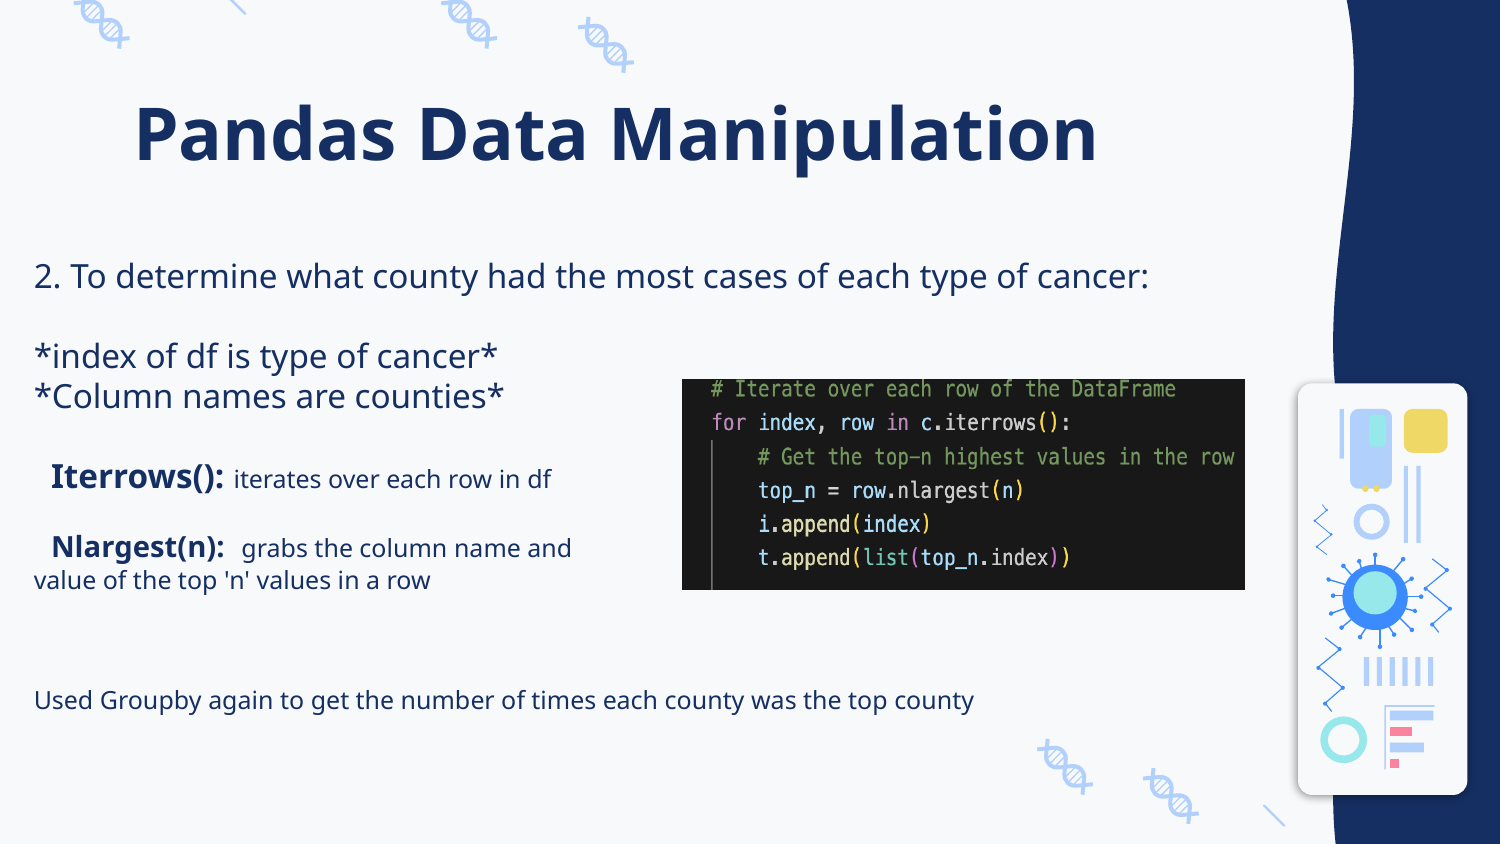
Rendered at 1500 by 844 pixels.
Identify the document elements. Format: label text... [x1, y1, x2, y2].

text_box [1176, 504, 1500, 675]
subtitle 2. To determine what county had the most cases of each type of cancer: *index of df is type of cancer* *Column names are counties* Iterrows(): iterates over each row in df Nlargest(n): grabs the column name and value of the top 'n' values in a row Used Groupby again to get the number of times each county was the top county [0, 240, 1300, 844]
picture [682, 379, 1245, 590]
title Pandas Data Manipulation [118, 72, 1382, 167]
